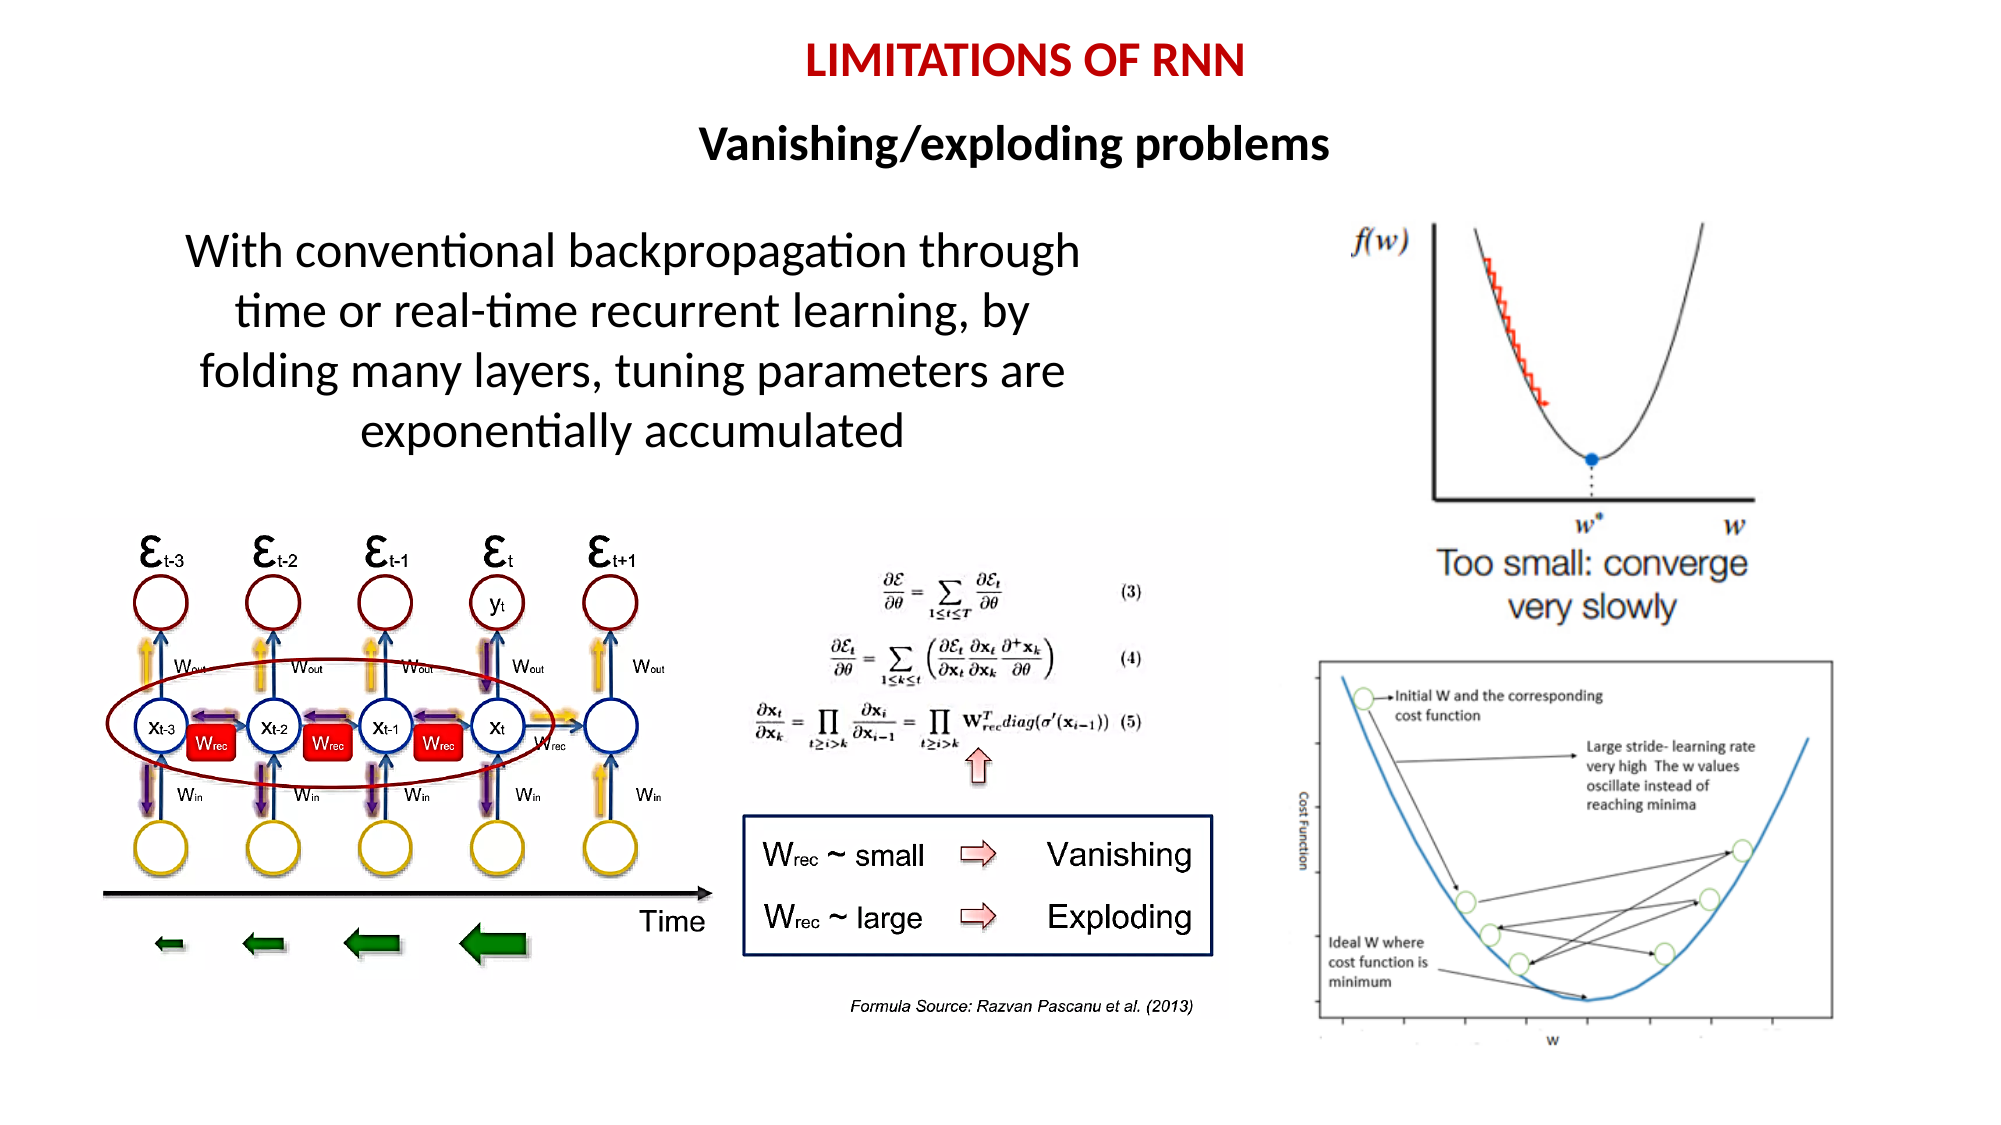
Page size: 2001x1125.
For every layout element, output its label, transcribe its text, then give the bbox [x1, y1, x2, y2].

text_box With conventional backpropagation through time or real-time recurrent learning, by folding many layers, tuning parameters are exponentially accumulated [159, 209, 1107, 465]
picture [37, 518, 1229, 1019]
picture [1268, 199, 1846, 1048]
text_box Vanishing/exploding problems [491, 102, 1538, 178]
text_box LIMITATIONS OF RNN [632, 18, 1419, 94]
